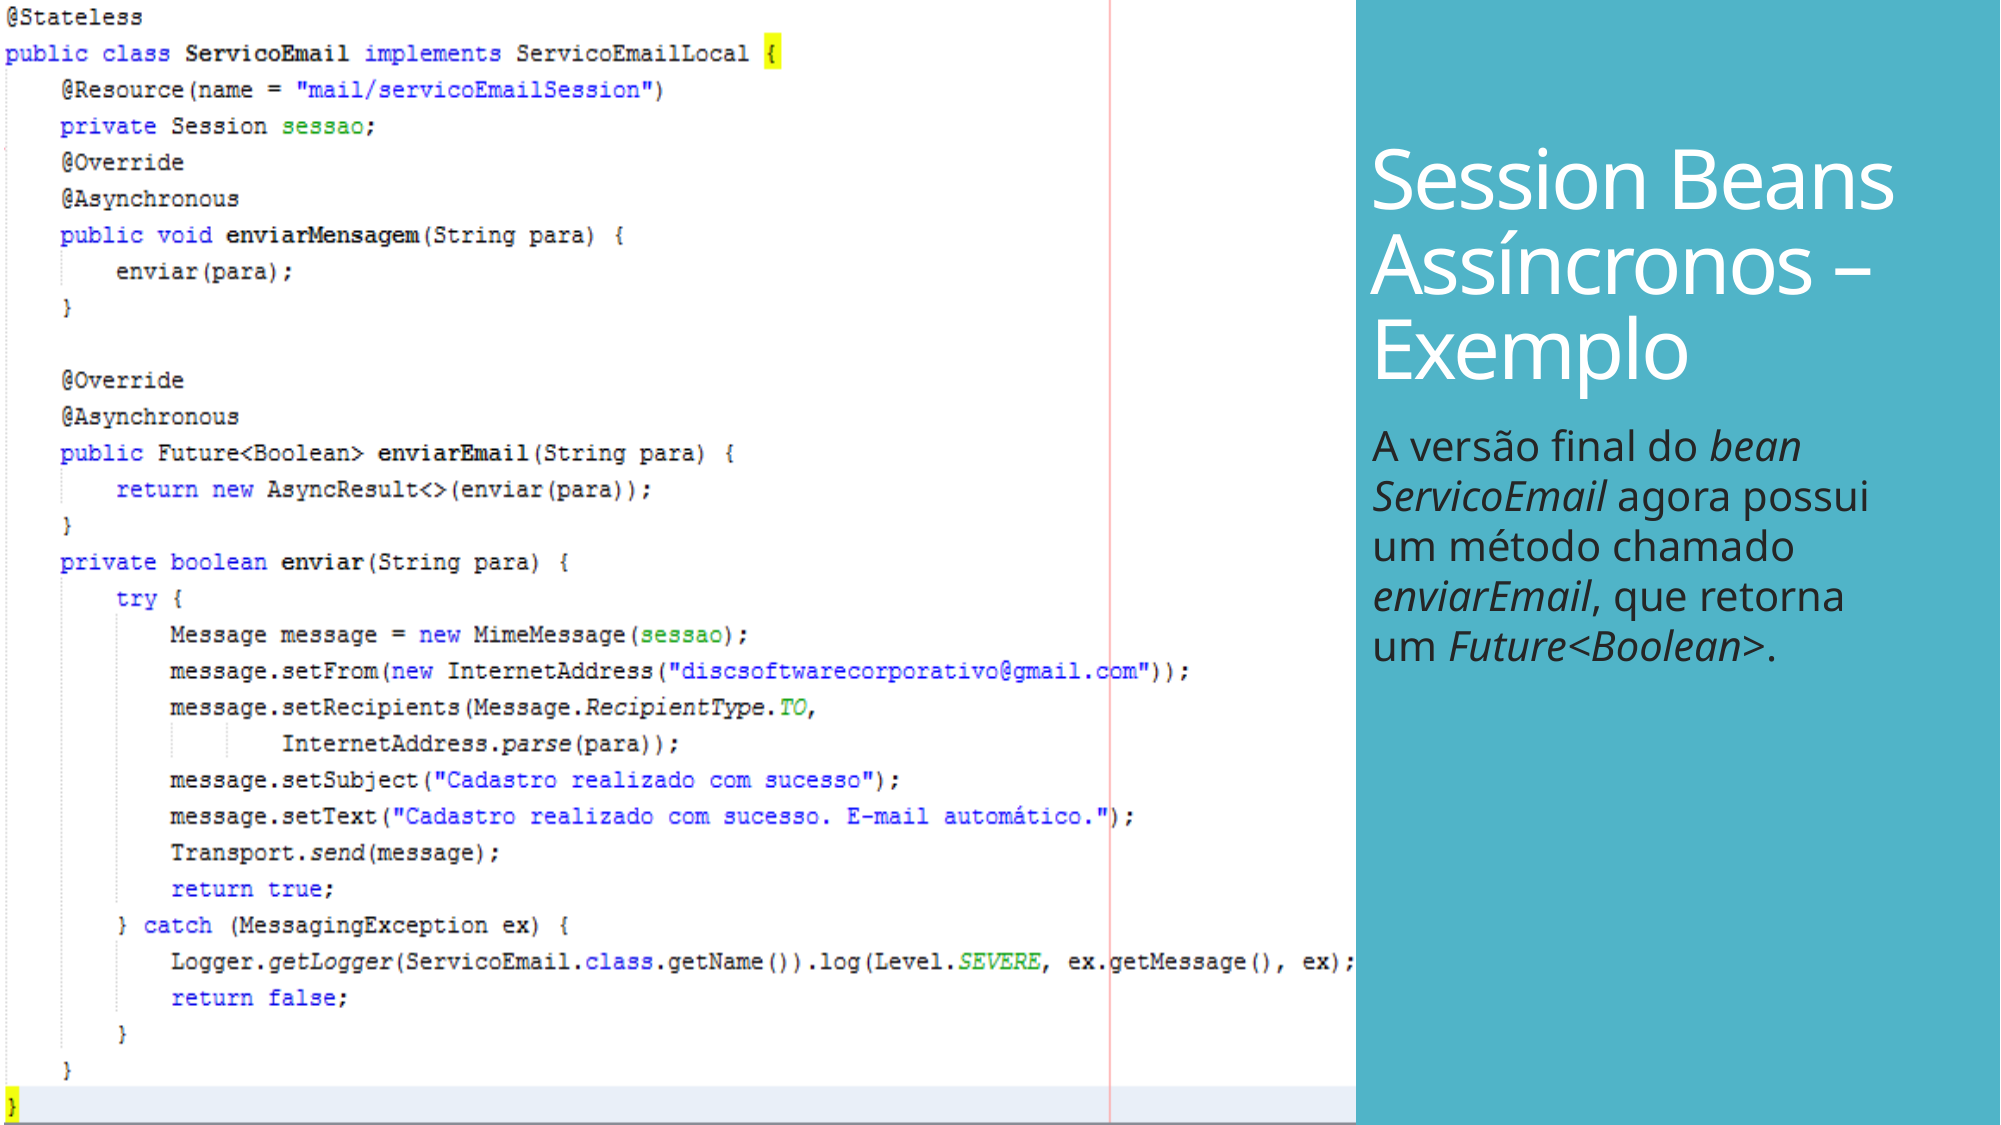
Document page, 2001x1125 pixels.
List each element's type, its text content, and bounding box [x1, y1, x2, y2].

list A versão final do bean ServicoEmail agora possui um método chamado enviarEmail, que retorna um Future<Boolean>. [1357, 412, 1916, 925]
title Session Beans Assíncronos – Exemplo [1356, 88, 1911, 404]
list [3, 0, 1356, 1125]
